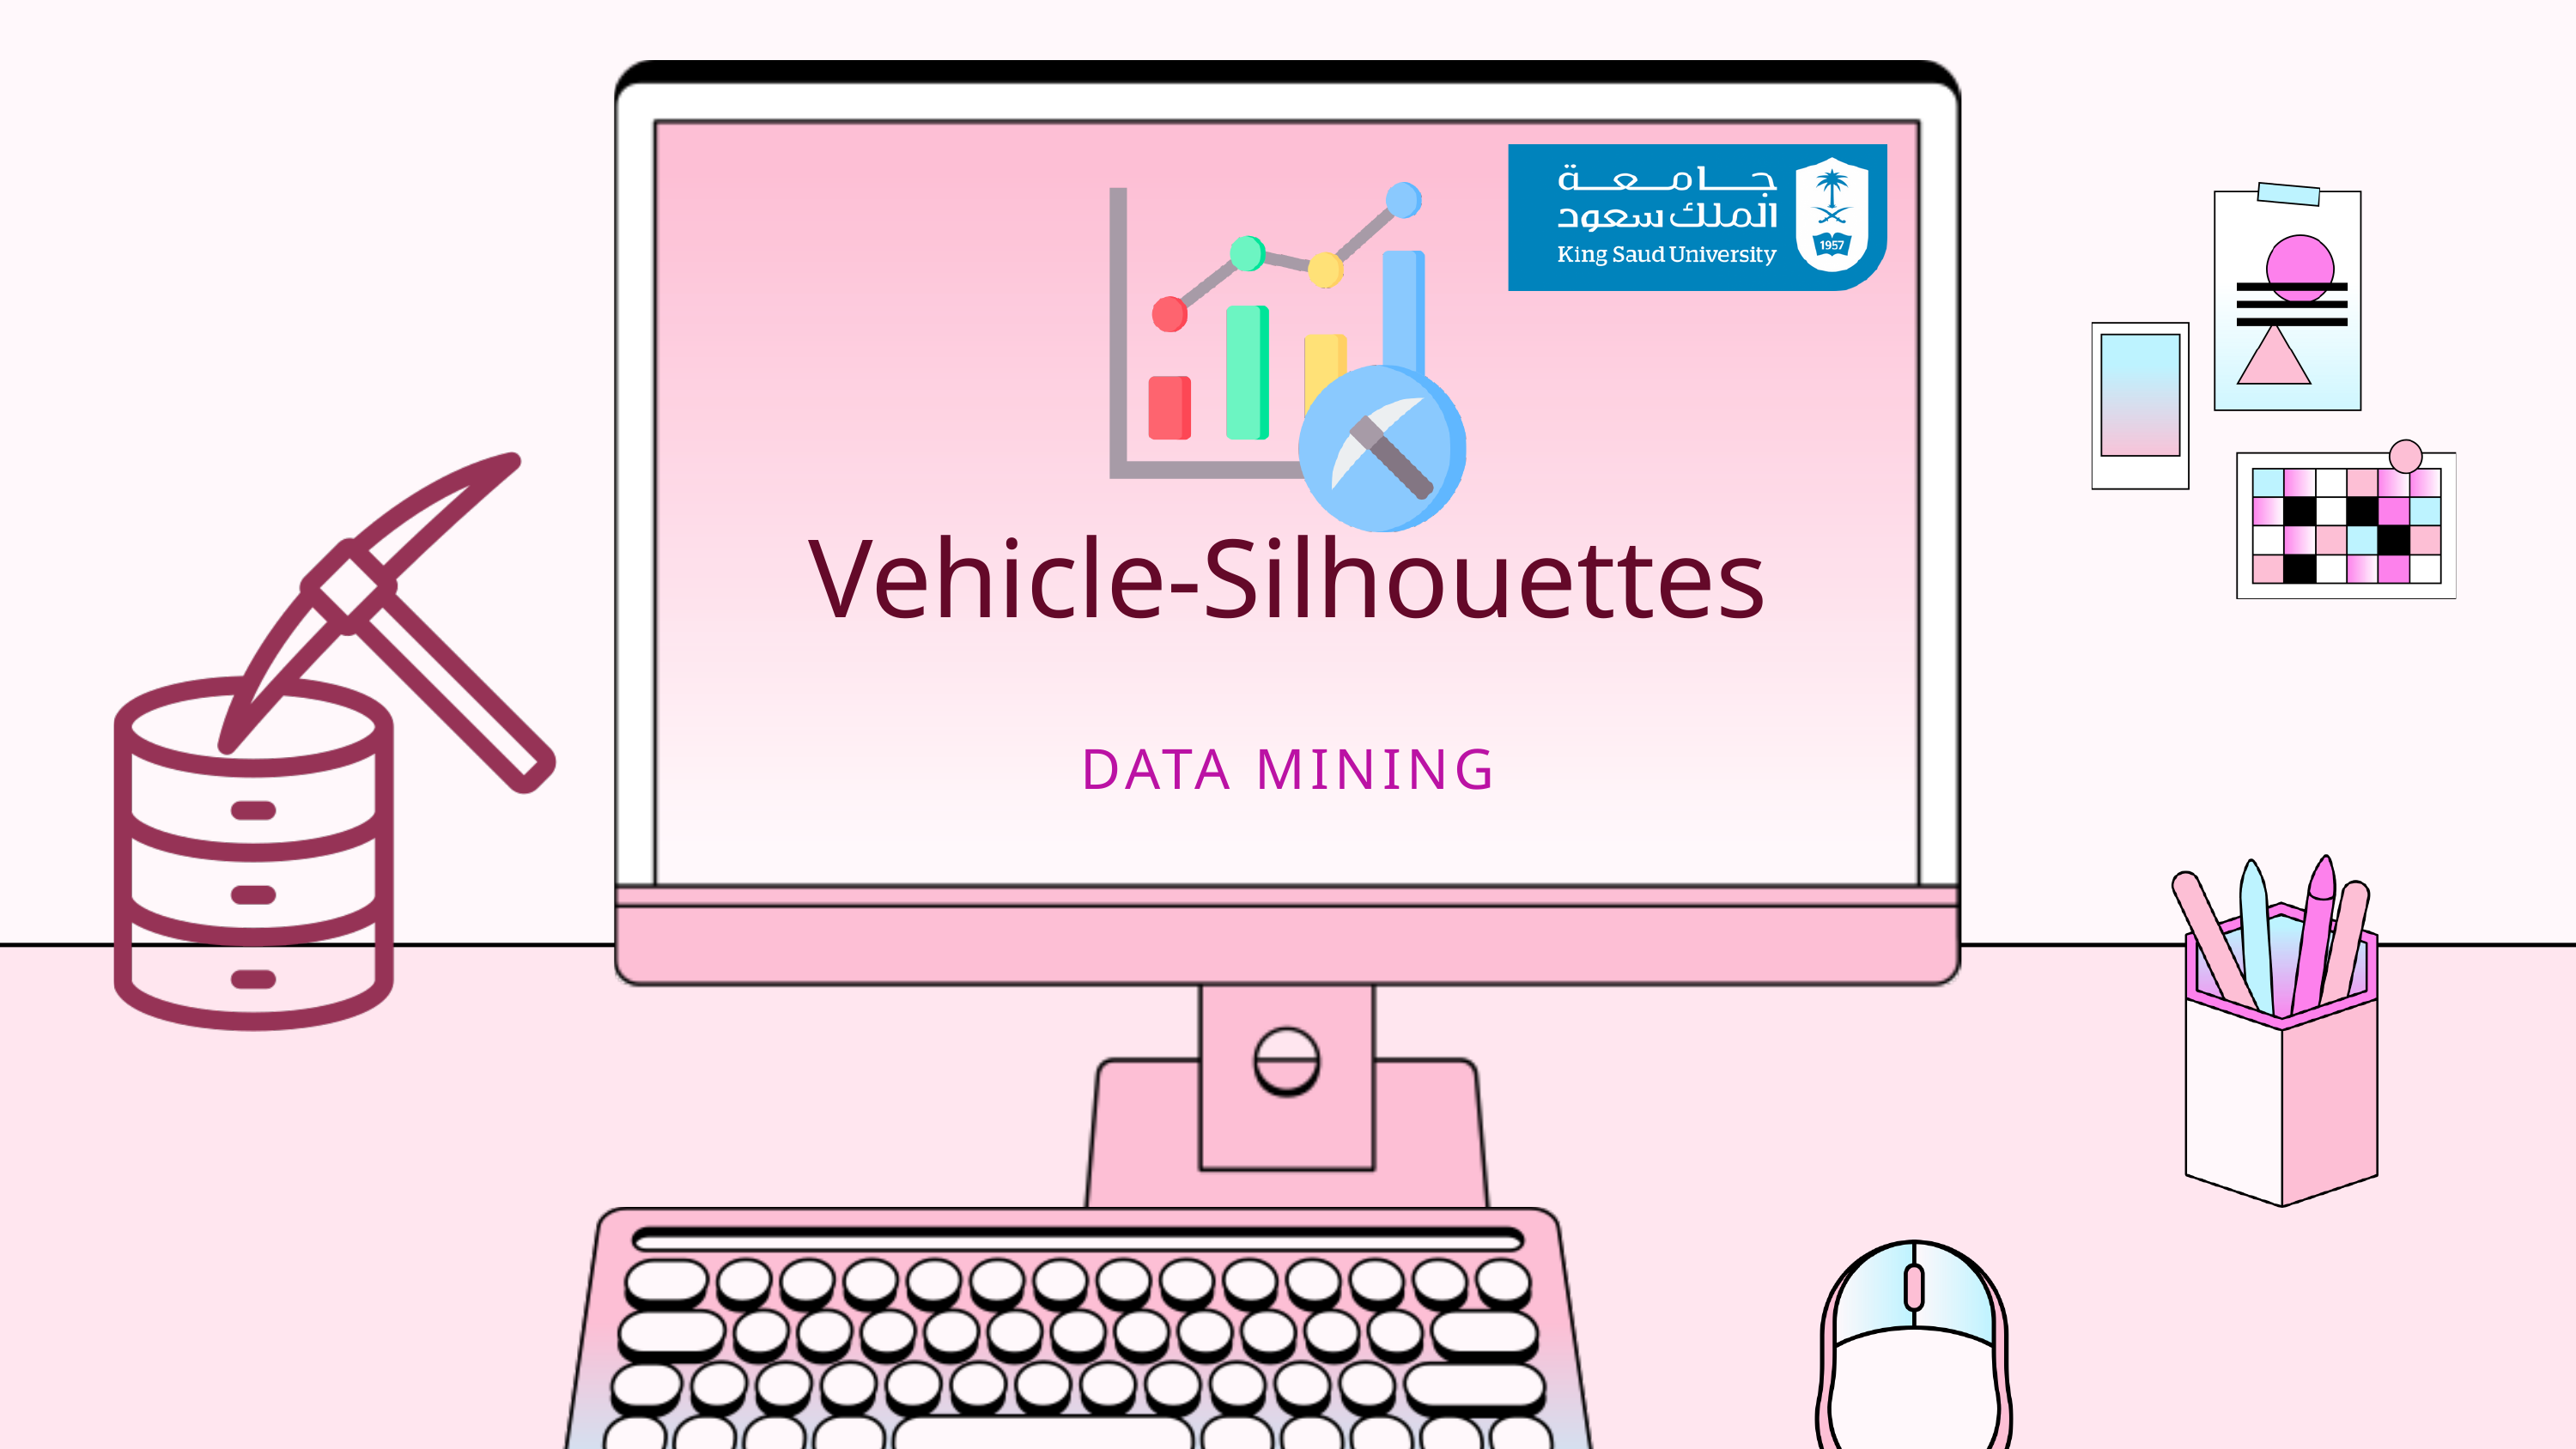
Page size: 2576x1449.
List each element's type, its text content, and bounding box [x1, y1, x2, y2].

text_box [0, 943, 2576, 1449]
text_box [2169, 854, 2379, 939]
text_box Vehicle-Silhouettes [794, 542, 1782, 737]
text_box [1508, 144, 1887, 291]
text_box [113, 452, 558, 939]
text_box [614, 60, 1962, 939]
text_box [2091, 182, 2457, 599]
text_box [1109, 182, 1467, 532]
text_box DATA MINING [922, 739, 1654, 801]
